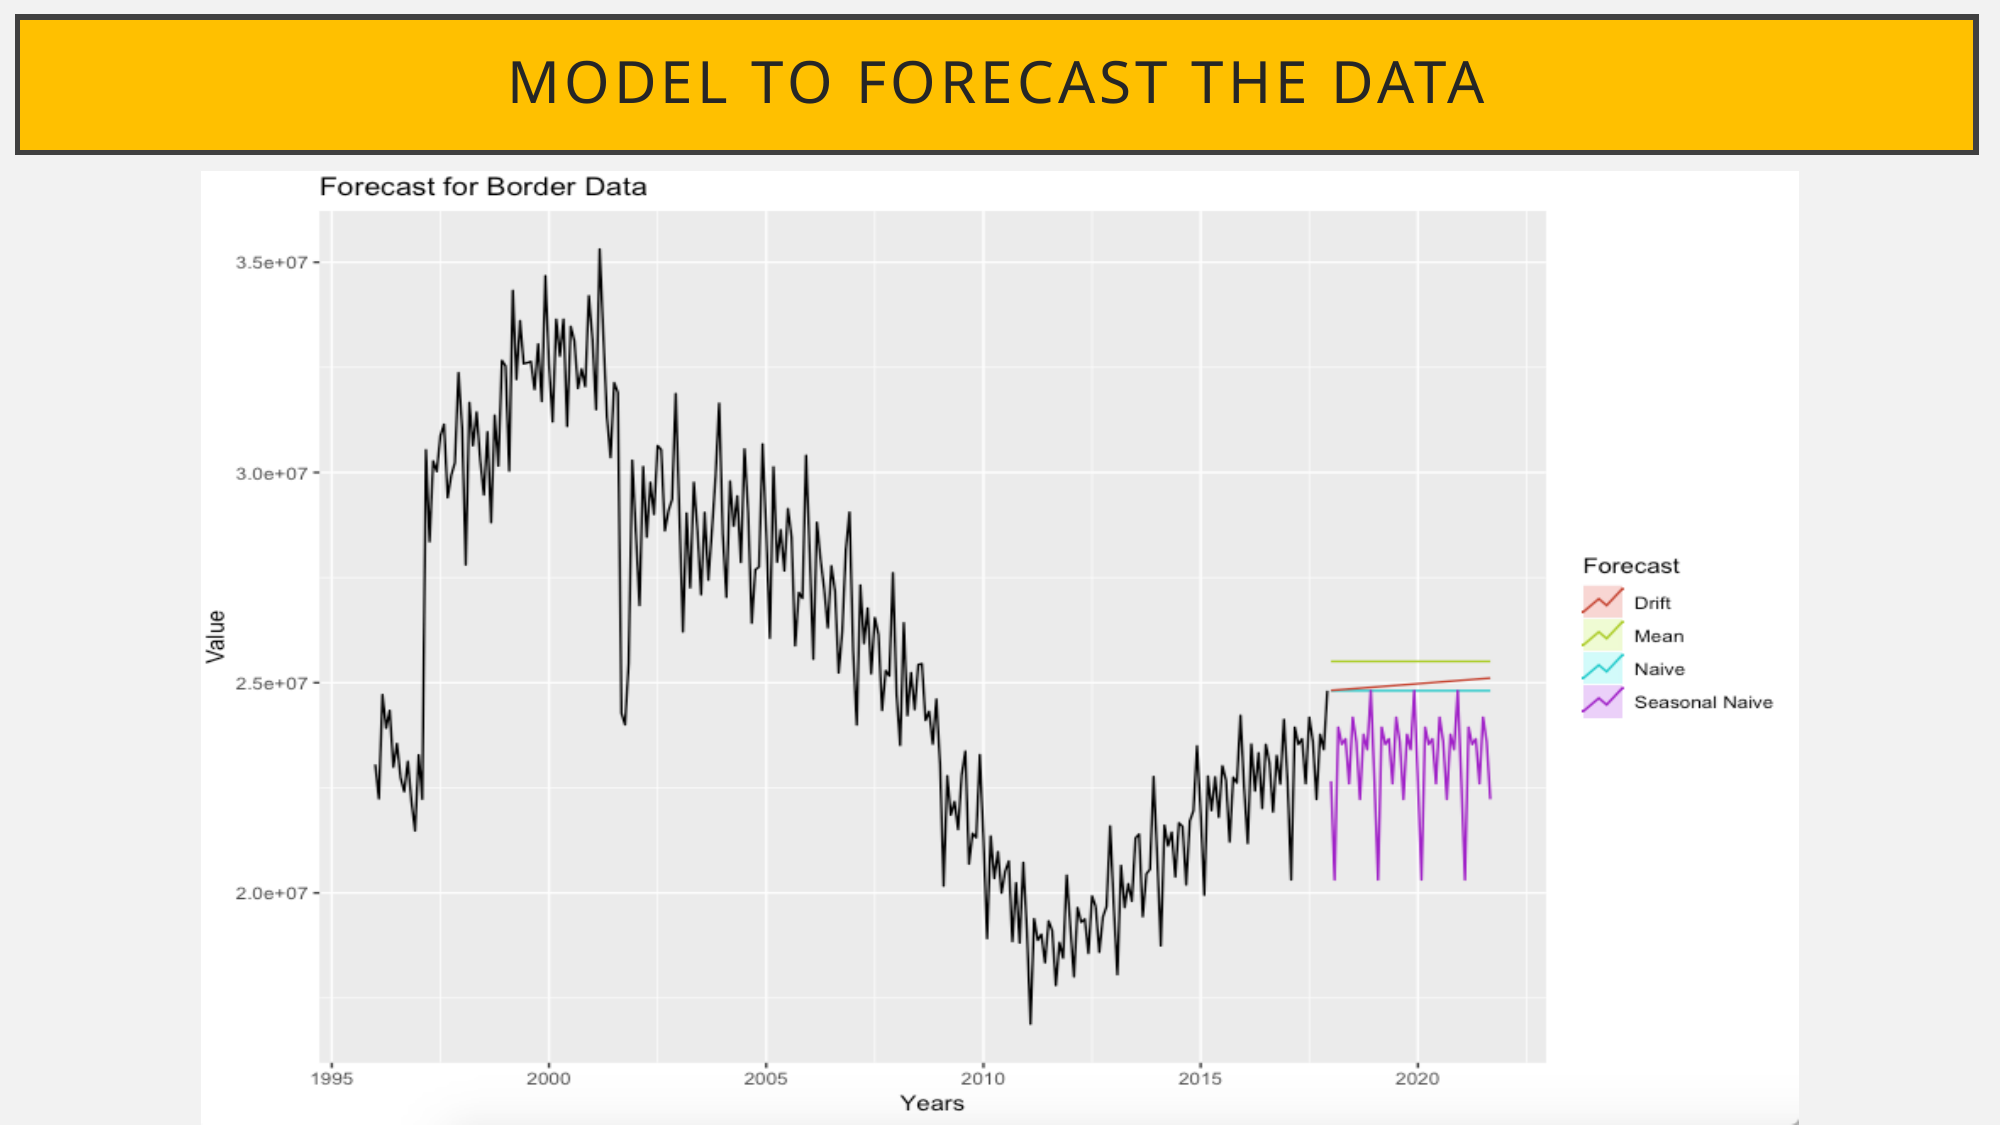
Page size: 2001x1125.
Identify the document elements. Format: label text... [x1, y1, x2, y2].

title Model to Forecast the data [15, 14, 1979, 155]
picture [201, 171, 1799, 1125]
